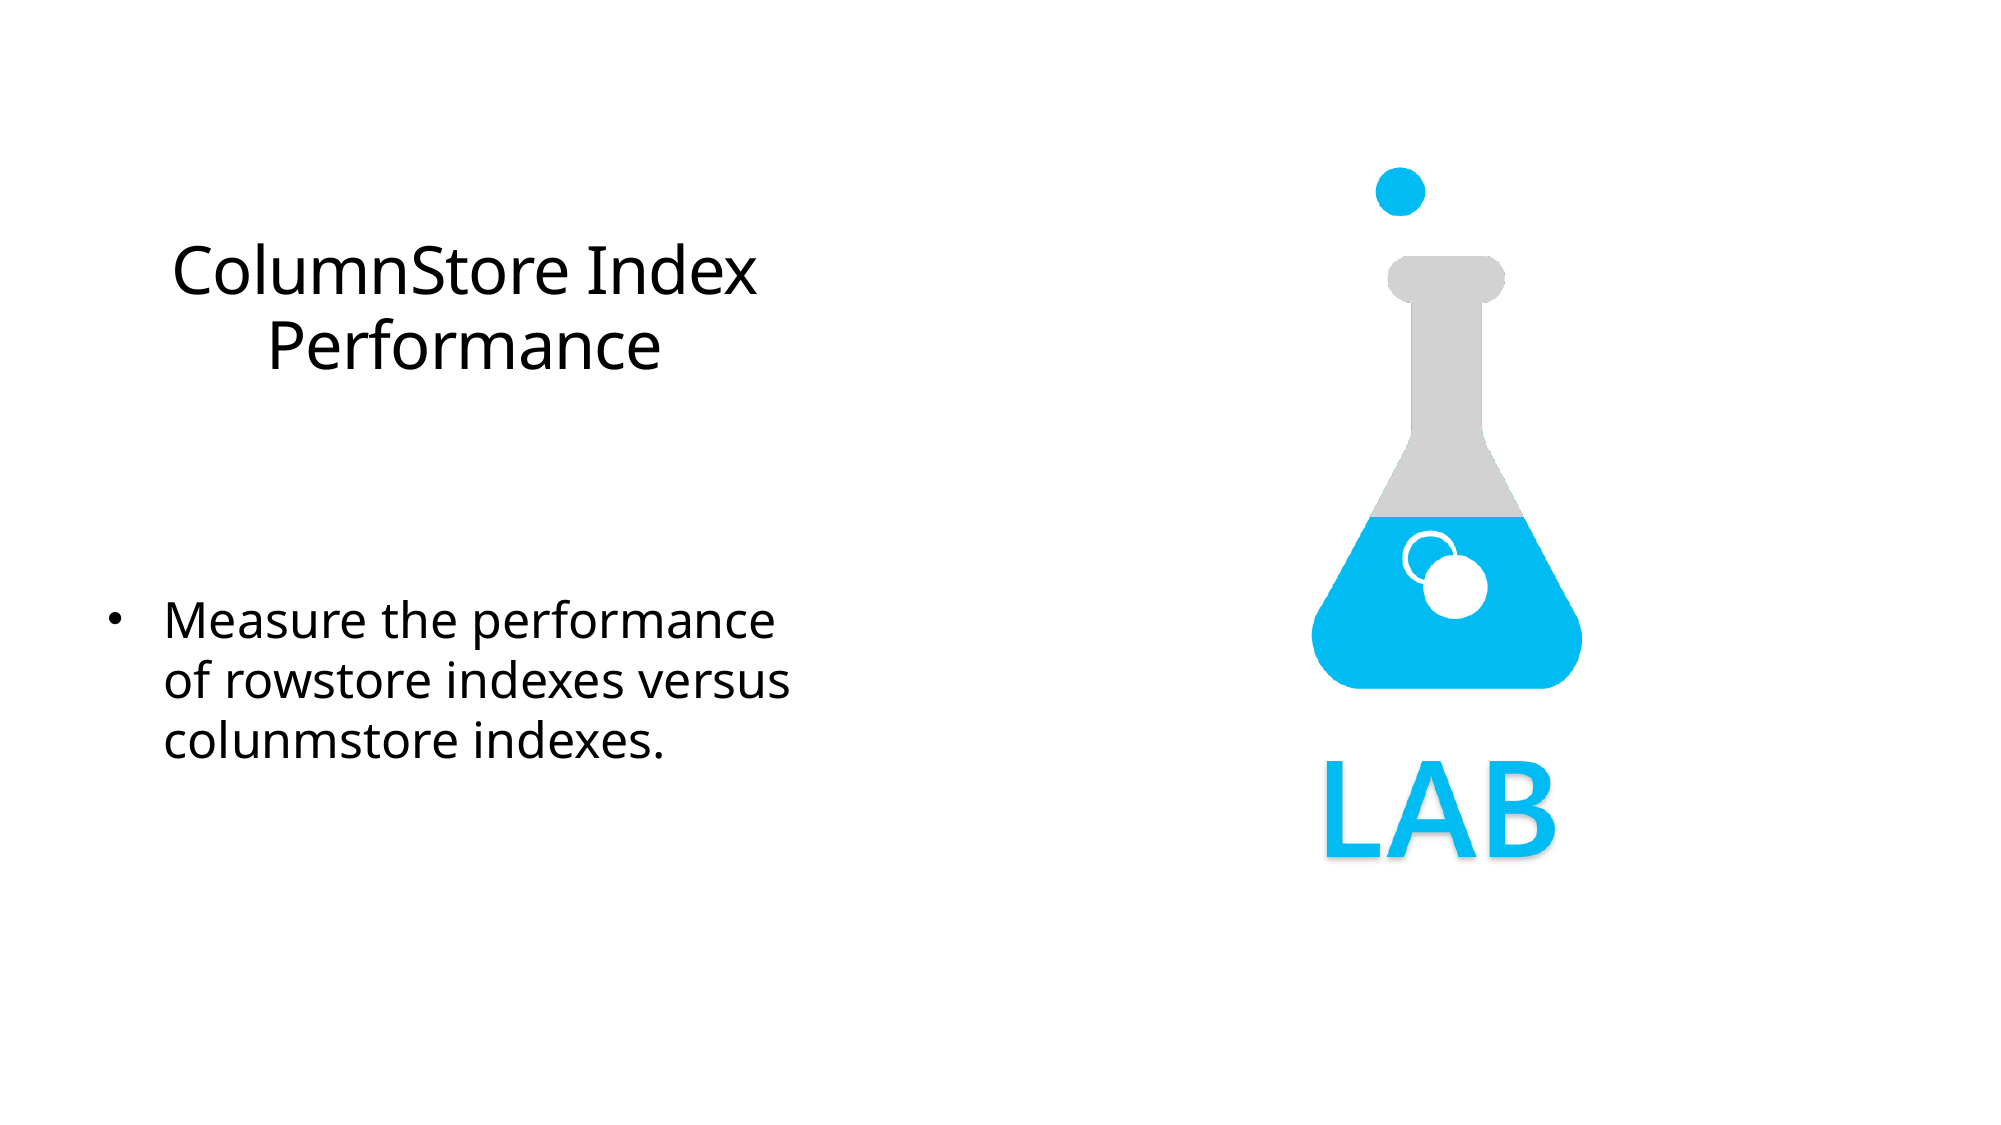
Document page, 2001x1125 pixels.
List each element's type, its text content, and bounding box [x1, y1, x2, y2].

title ColumnStore Index Performance [107, 103, 822, 513]
picture [874, 0, 2000, 1125]
list Measure the performance of rowstore indexes versus colunmstore indexes. [107, 588, 822, 1022]
